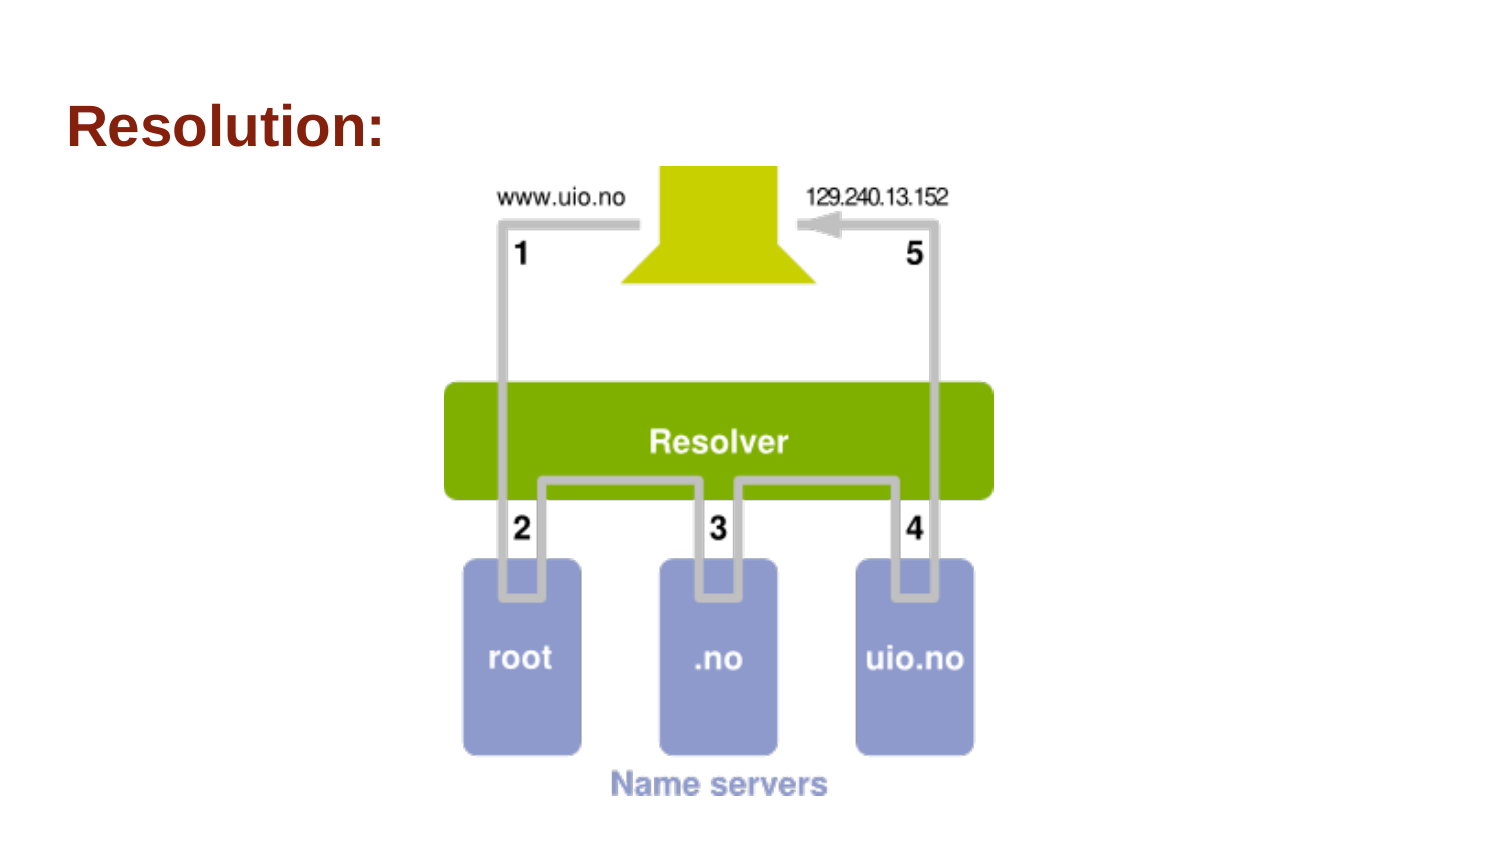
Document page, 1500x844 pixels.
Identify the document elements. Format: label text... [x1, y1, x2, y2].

picture [443, 166, 995, 796]
title Resolution: [51, 72, 1449, 167]
